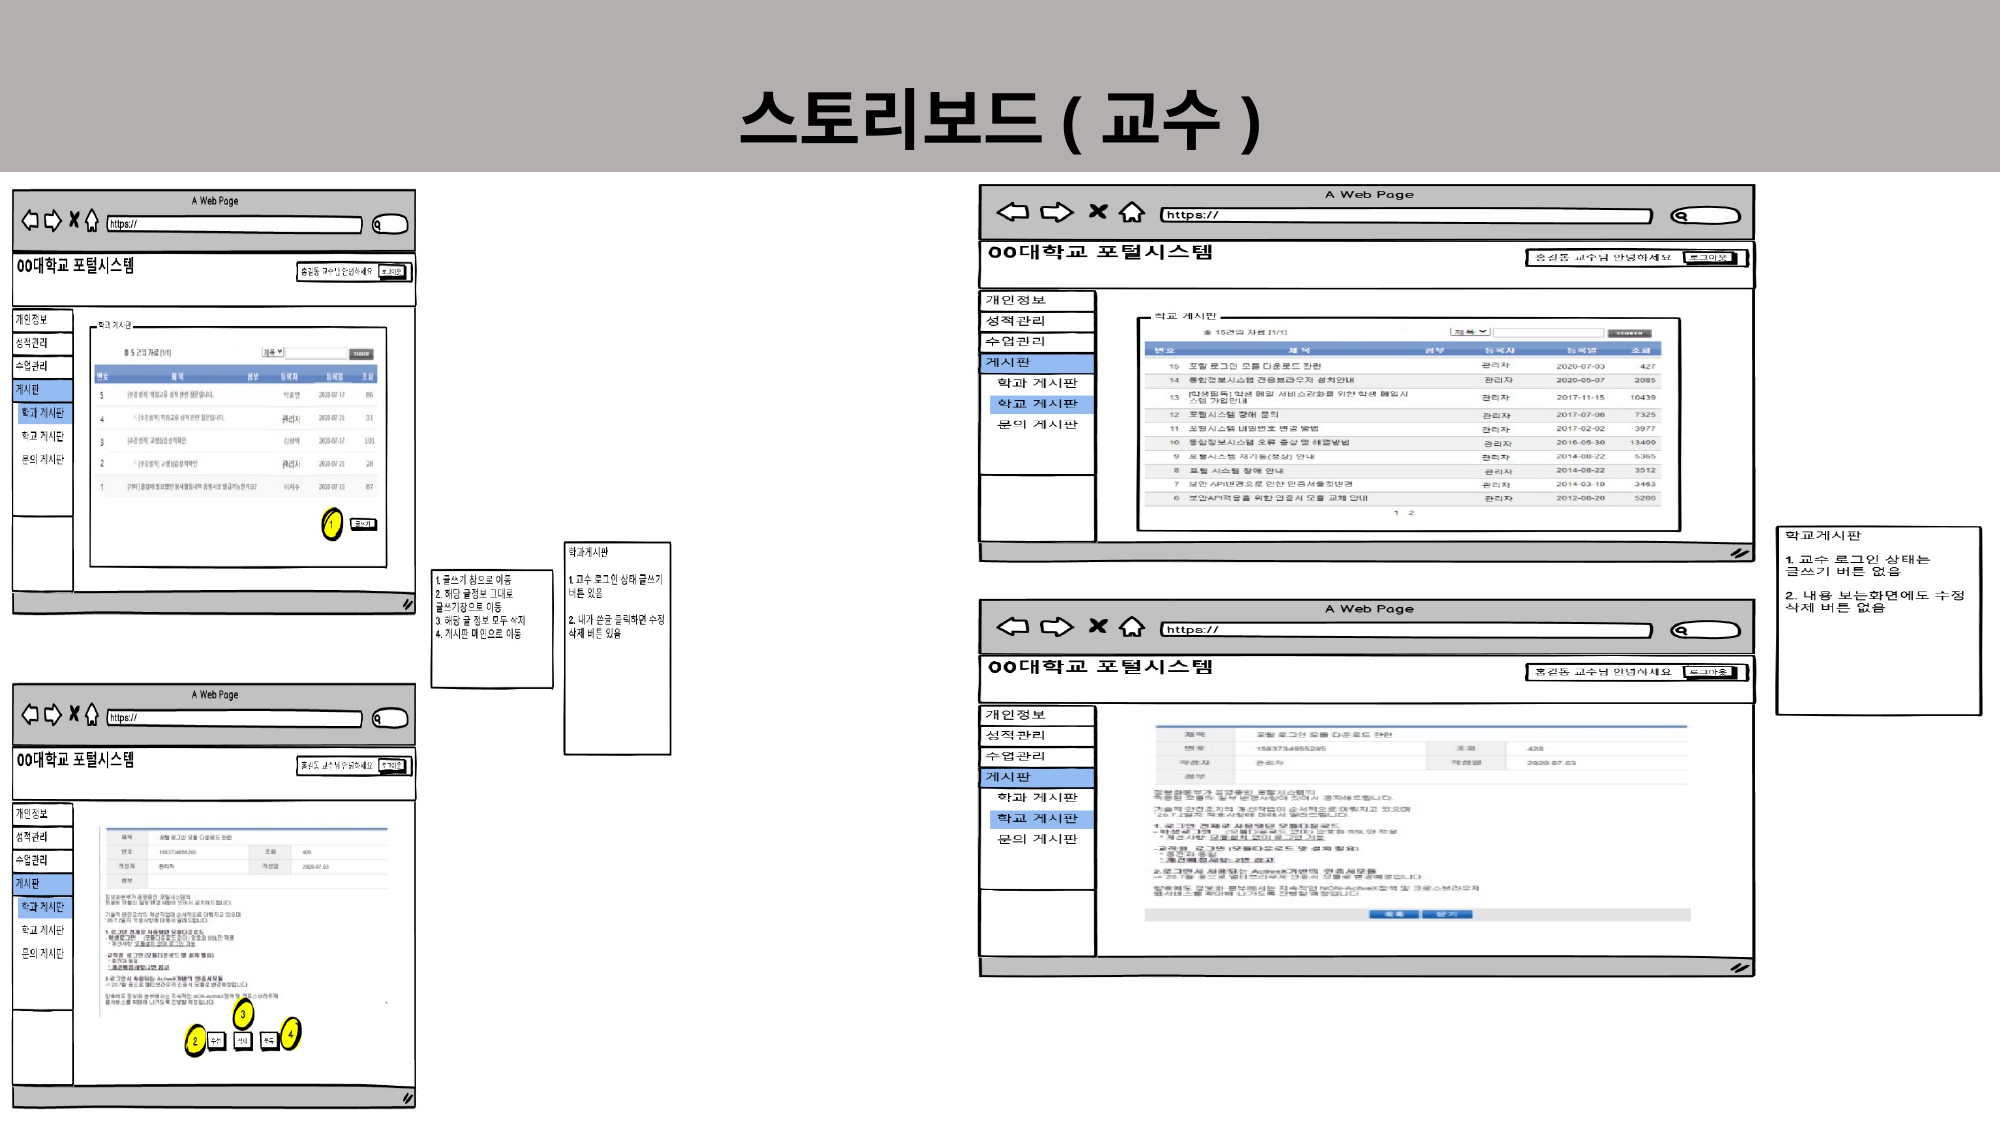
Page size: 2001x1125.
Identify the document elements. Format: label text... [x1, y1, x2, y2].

text_box 스토리보드(교수) [598, 30, 1402, 166]
picture [0, 172, 2000, 1125]
